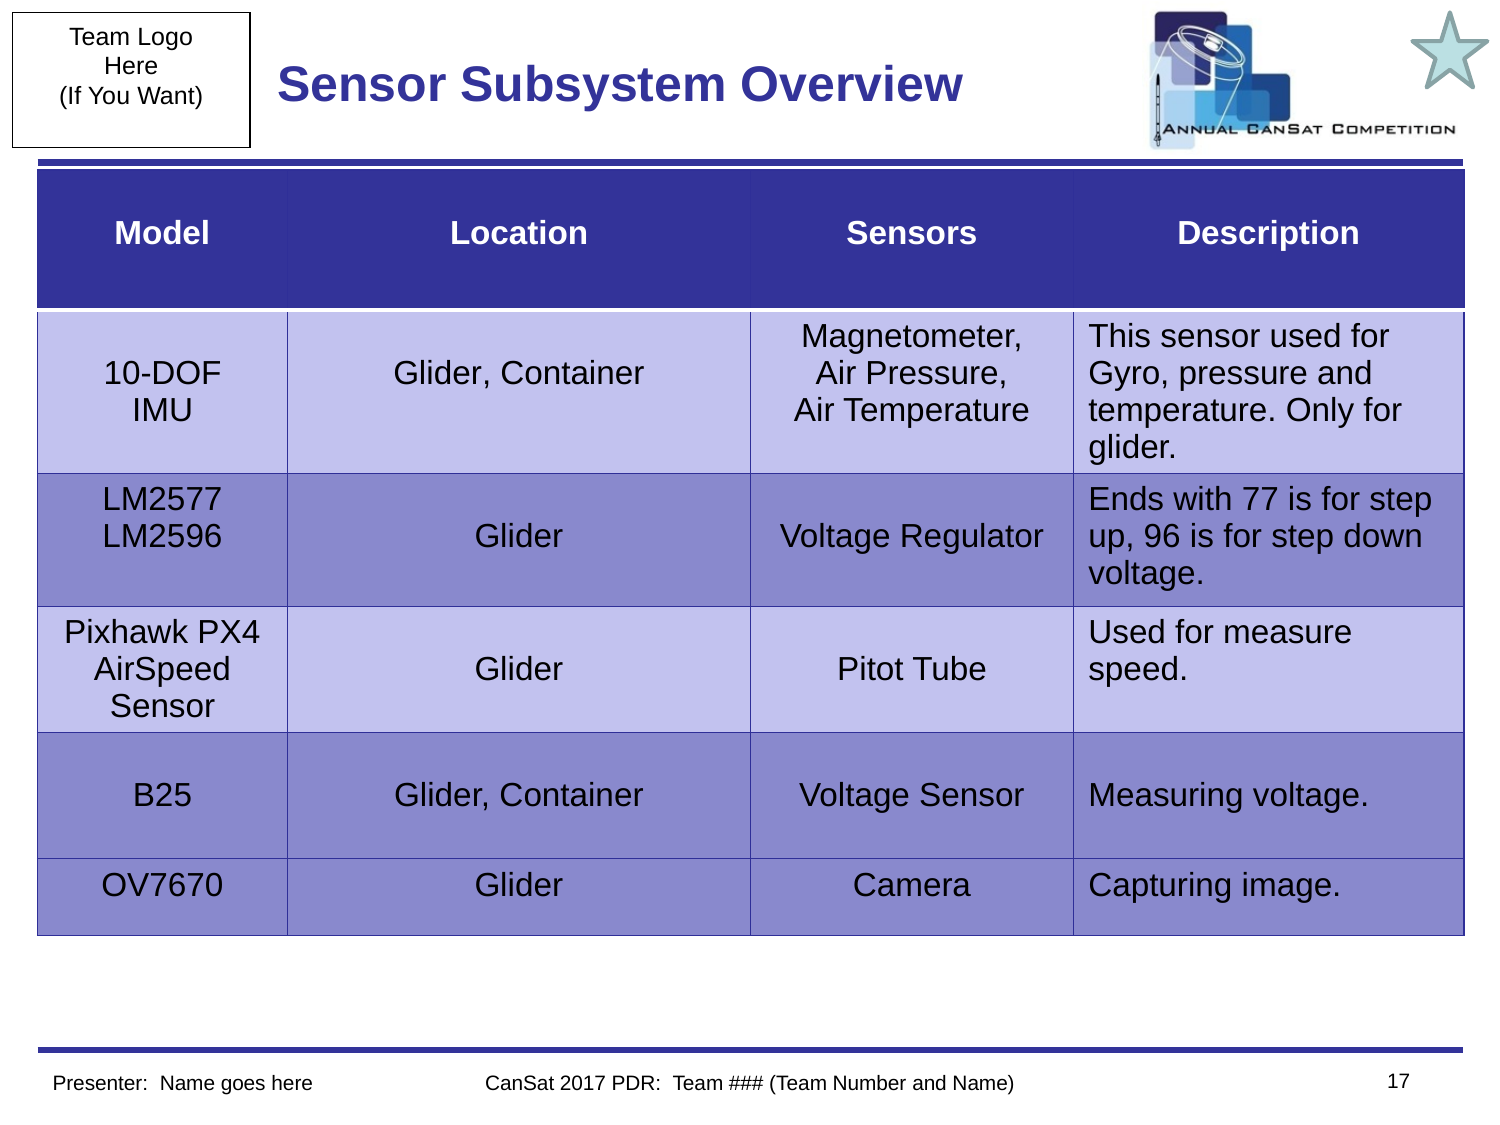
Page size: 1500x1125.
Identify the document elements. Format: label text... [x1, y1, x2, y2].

table_cell Voltage Sensor [751, 733, 1073, 858]
table_cell Ends with 77 is for step up, 96 is for step down voltage. [1074, 474, 1463, 606]
footer CanSat 2017 PDR: Team ### (Team Number and Name) [450, 1062, 1050, 1103]
table_cell Voltage Regulator [751, 474, 1073, 606]
table_cell Glider [288, 474, 750, 606]
table_header Location [288, 171, 750, 308]
picture [1427, 53, 1435, 83]
table_cell Capturing image. [1074, 859, 1463, 935]
table_cell Camera [751, 859, 1073, 935]
table_cell OV7670 [38, 859, 287, 935]
picture [1142, 1, 1463, 157]
table_cell Pixhawk PX4 AirSpeed Sensor [38, 607, 287, 732]
table_header Description [1074, 171, 1463, 308]
table_cell This sensor used for Gyro, pressure and temperature. Only for glider. [1074, 312, 1463, 473]
table_header Sensors [751, 171, 1073, 308]
table_cell Magnetometer, Air Pressure, Air Temperature [751, 312, 1073, 473]
table_cell Glider, Container [288, 733, 750, 858]
table_cell 10-DOF IMU [38, 312, 287, 473]
text_box Presenter: Name goes here [37, 1062, 413, 1103]
table_cell LM2577 LM2596 [38, 474, 287, 606]
table_cell Glider [288, 607, 750, 732]
table_cell Glider, Container [288, 312, 750, 473]
table_header Model [38, 171, 287, 308]
table_cell Glider [288, 859, 750, 935]
text_box [1412, 12, 1488, 88]
table_cell B25 [38, 733, 287, 858]
slide_number 17 [1312, 1059, 1425, 1100]
table_cell Pitot Tube [751, 607, 1073, 732]
title Sensor Subsystem Overview [262, 12, 1238, 150]
table_cell Measuring voltage. [1074, 733, 1463, 858]
table_cell Used for measure speed. [1074, 607, 1463, 732]
